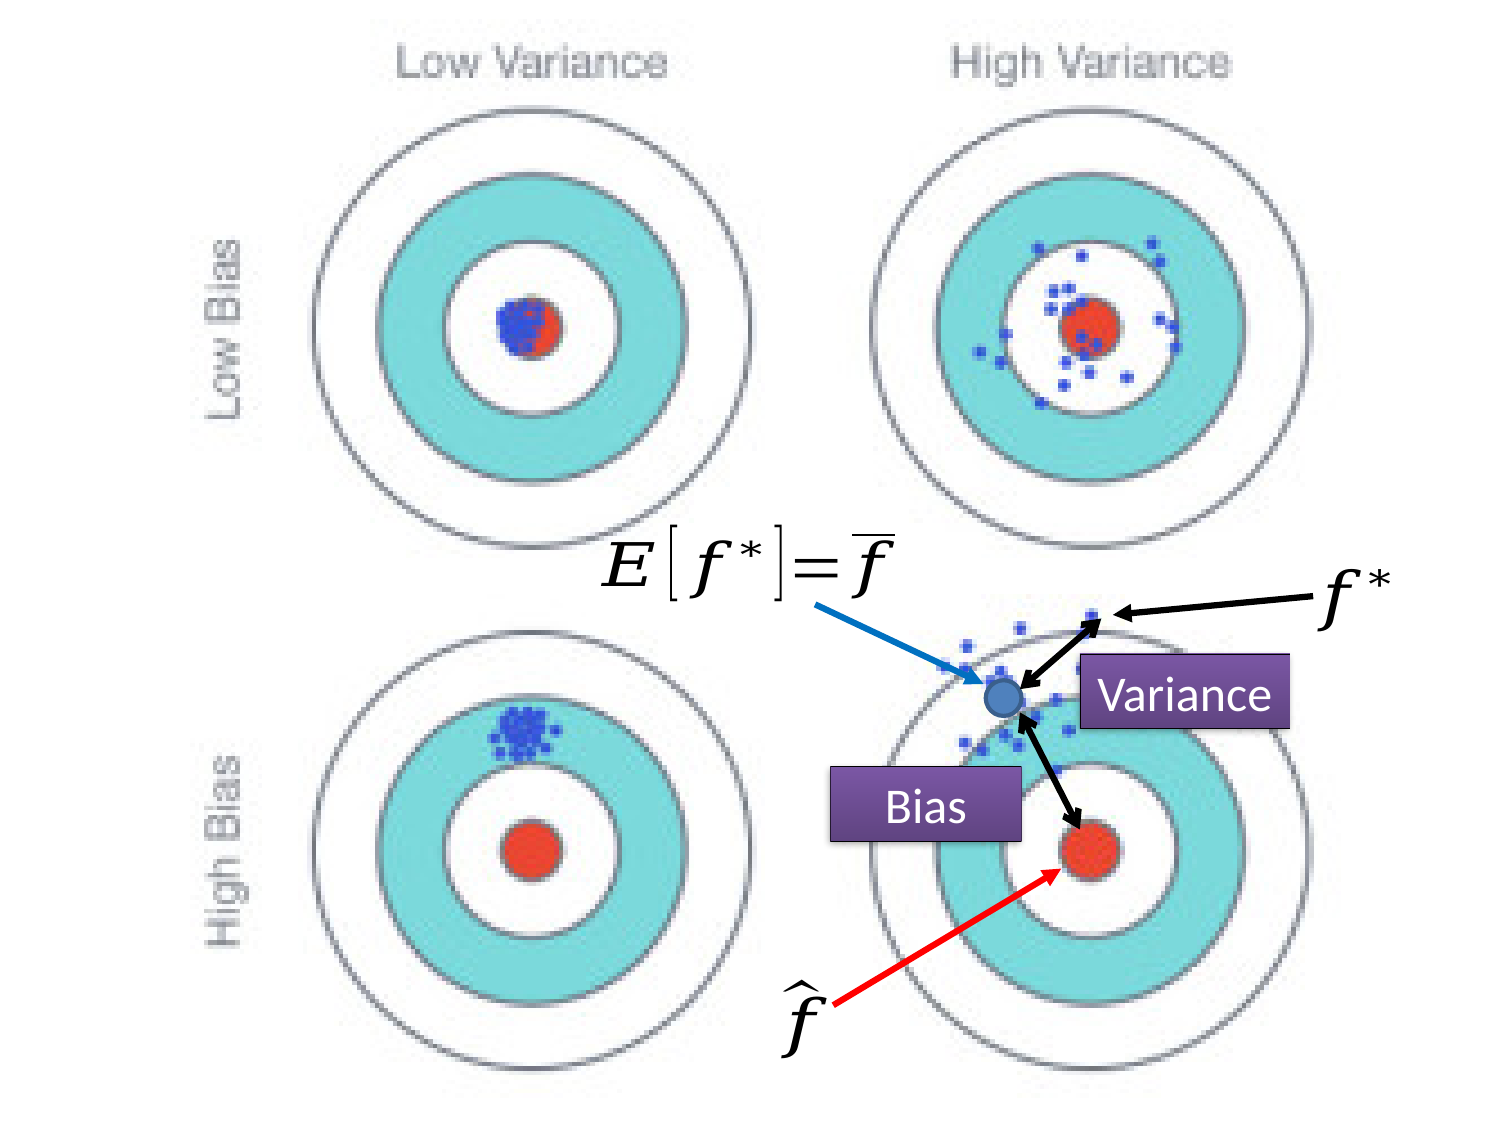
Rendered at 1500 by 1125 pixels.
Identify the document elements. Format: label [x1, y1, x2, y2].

text_box [1019, 618, 1102, 690]
text_box [1019, 712, 1081, 830]
text_box [1112, 595, 1314, 616]
text_box [832, 868, 1062, 1006]
text_box [814, 604, 984, 685]
picture [83, 0, 1431, 1125]
